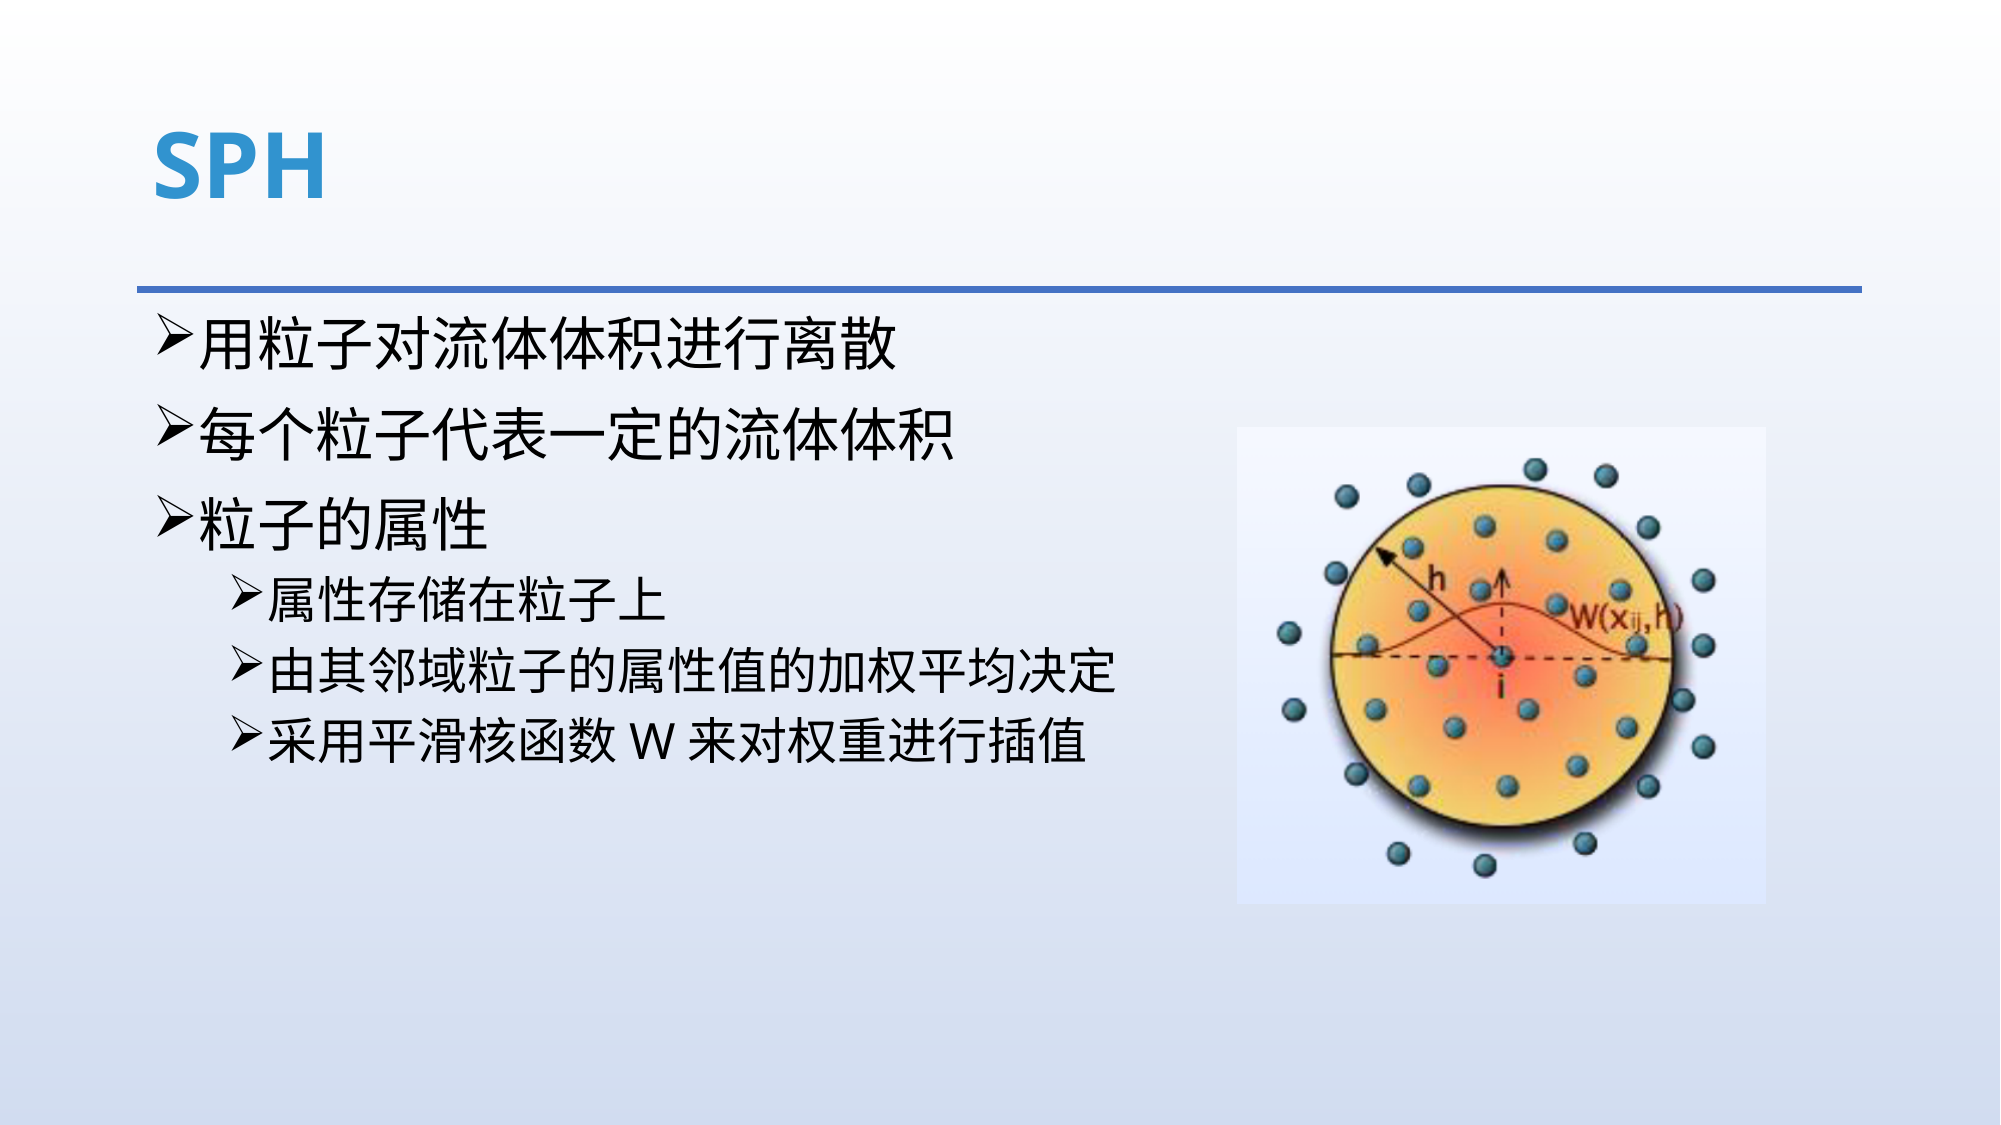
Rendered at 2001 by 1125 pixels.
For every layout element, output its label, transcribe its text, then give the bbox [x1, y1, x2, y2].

picture [1237, 427, 1766, 904]
title SPH [137, 59, 1863, 278]
